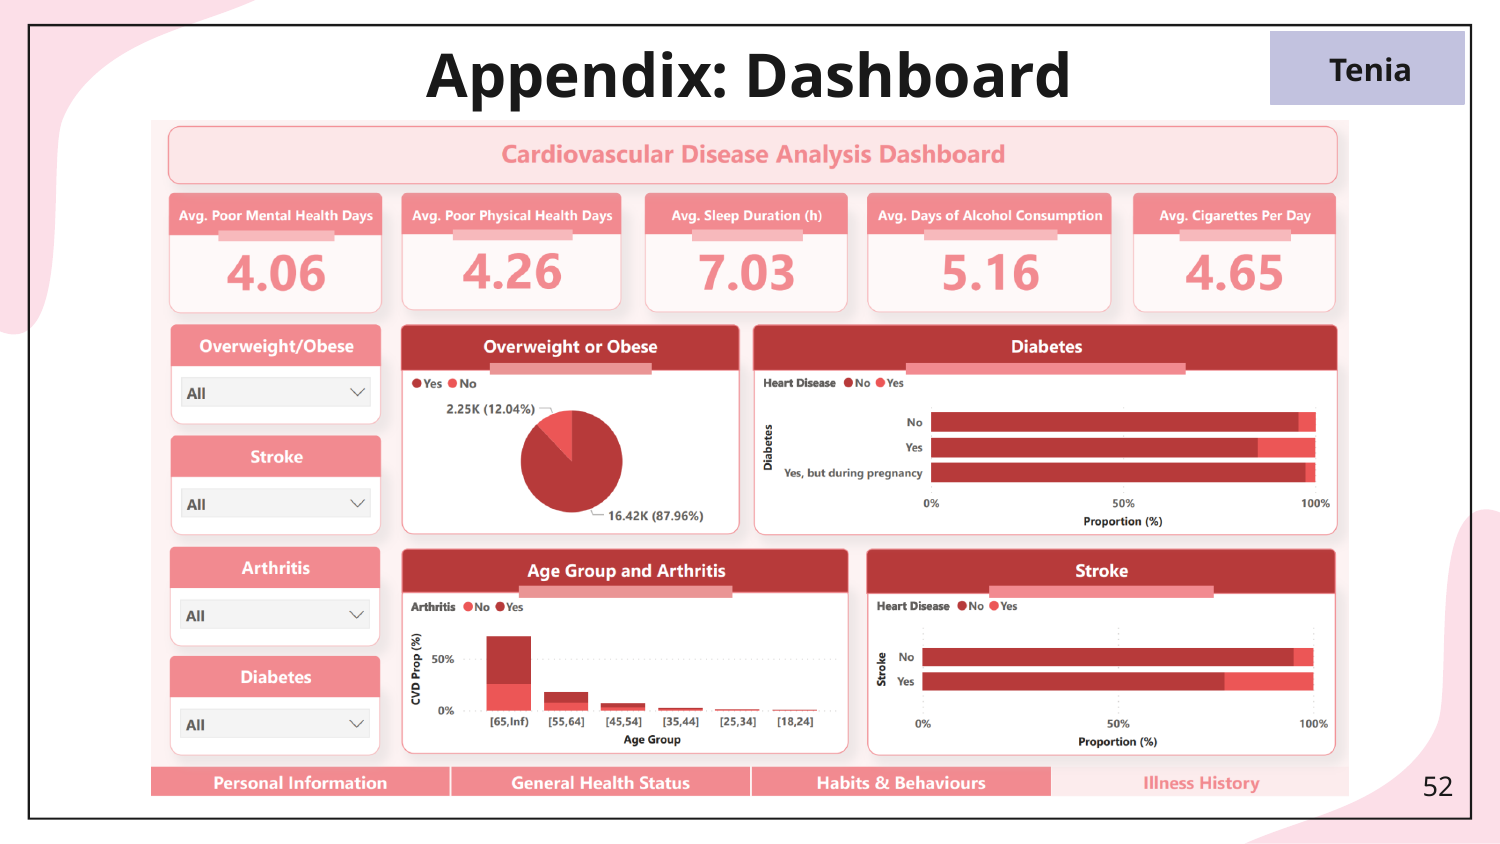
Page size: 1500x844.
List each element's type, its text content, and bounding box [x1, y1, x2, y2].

picture [150, 120, 1350, 797]
title Appendix: Dashboard [343, 26, 1157, 119]
subtitle Tenia [1273, 35, 1469, 99]
slide_number 52 [1378, 754, 1469, 819]
